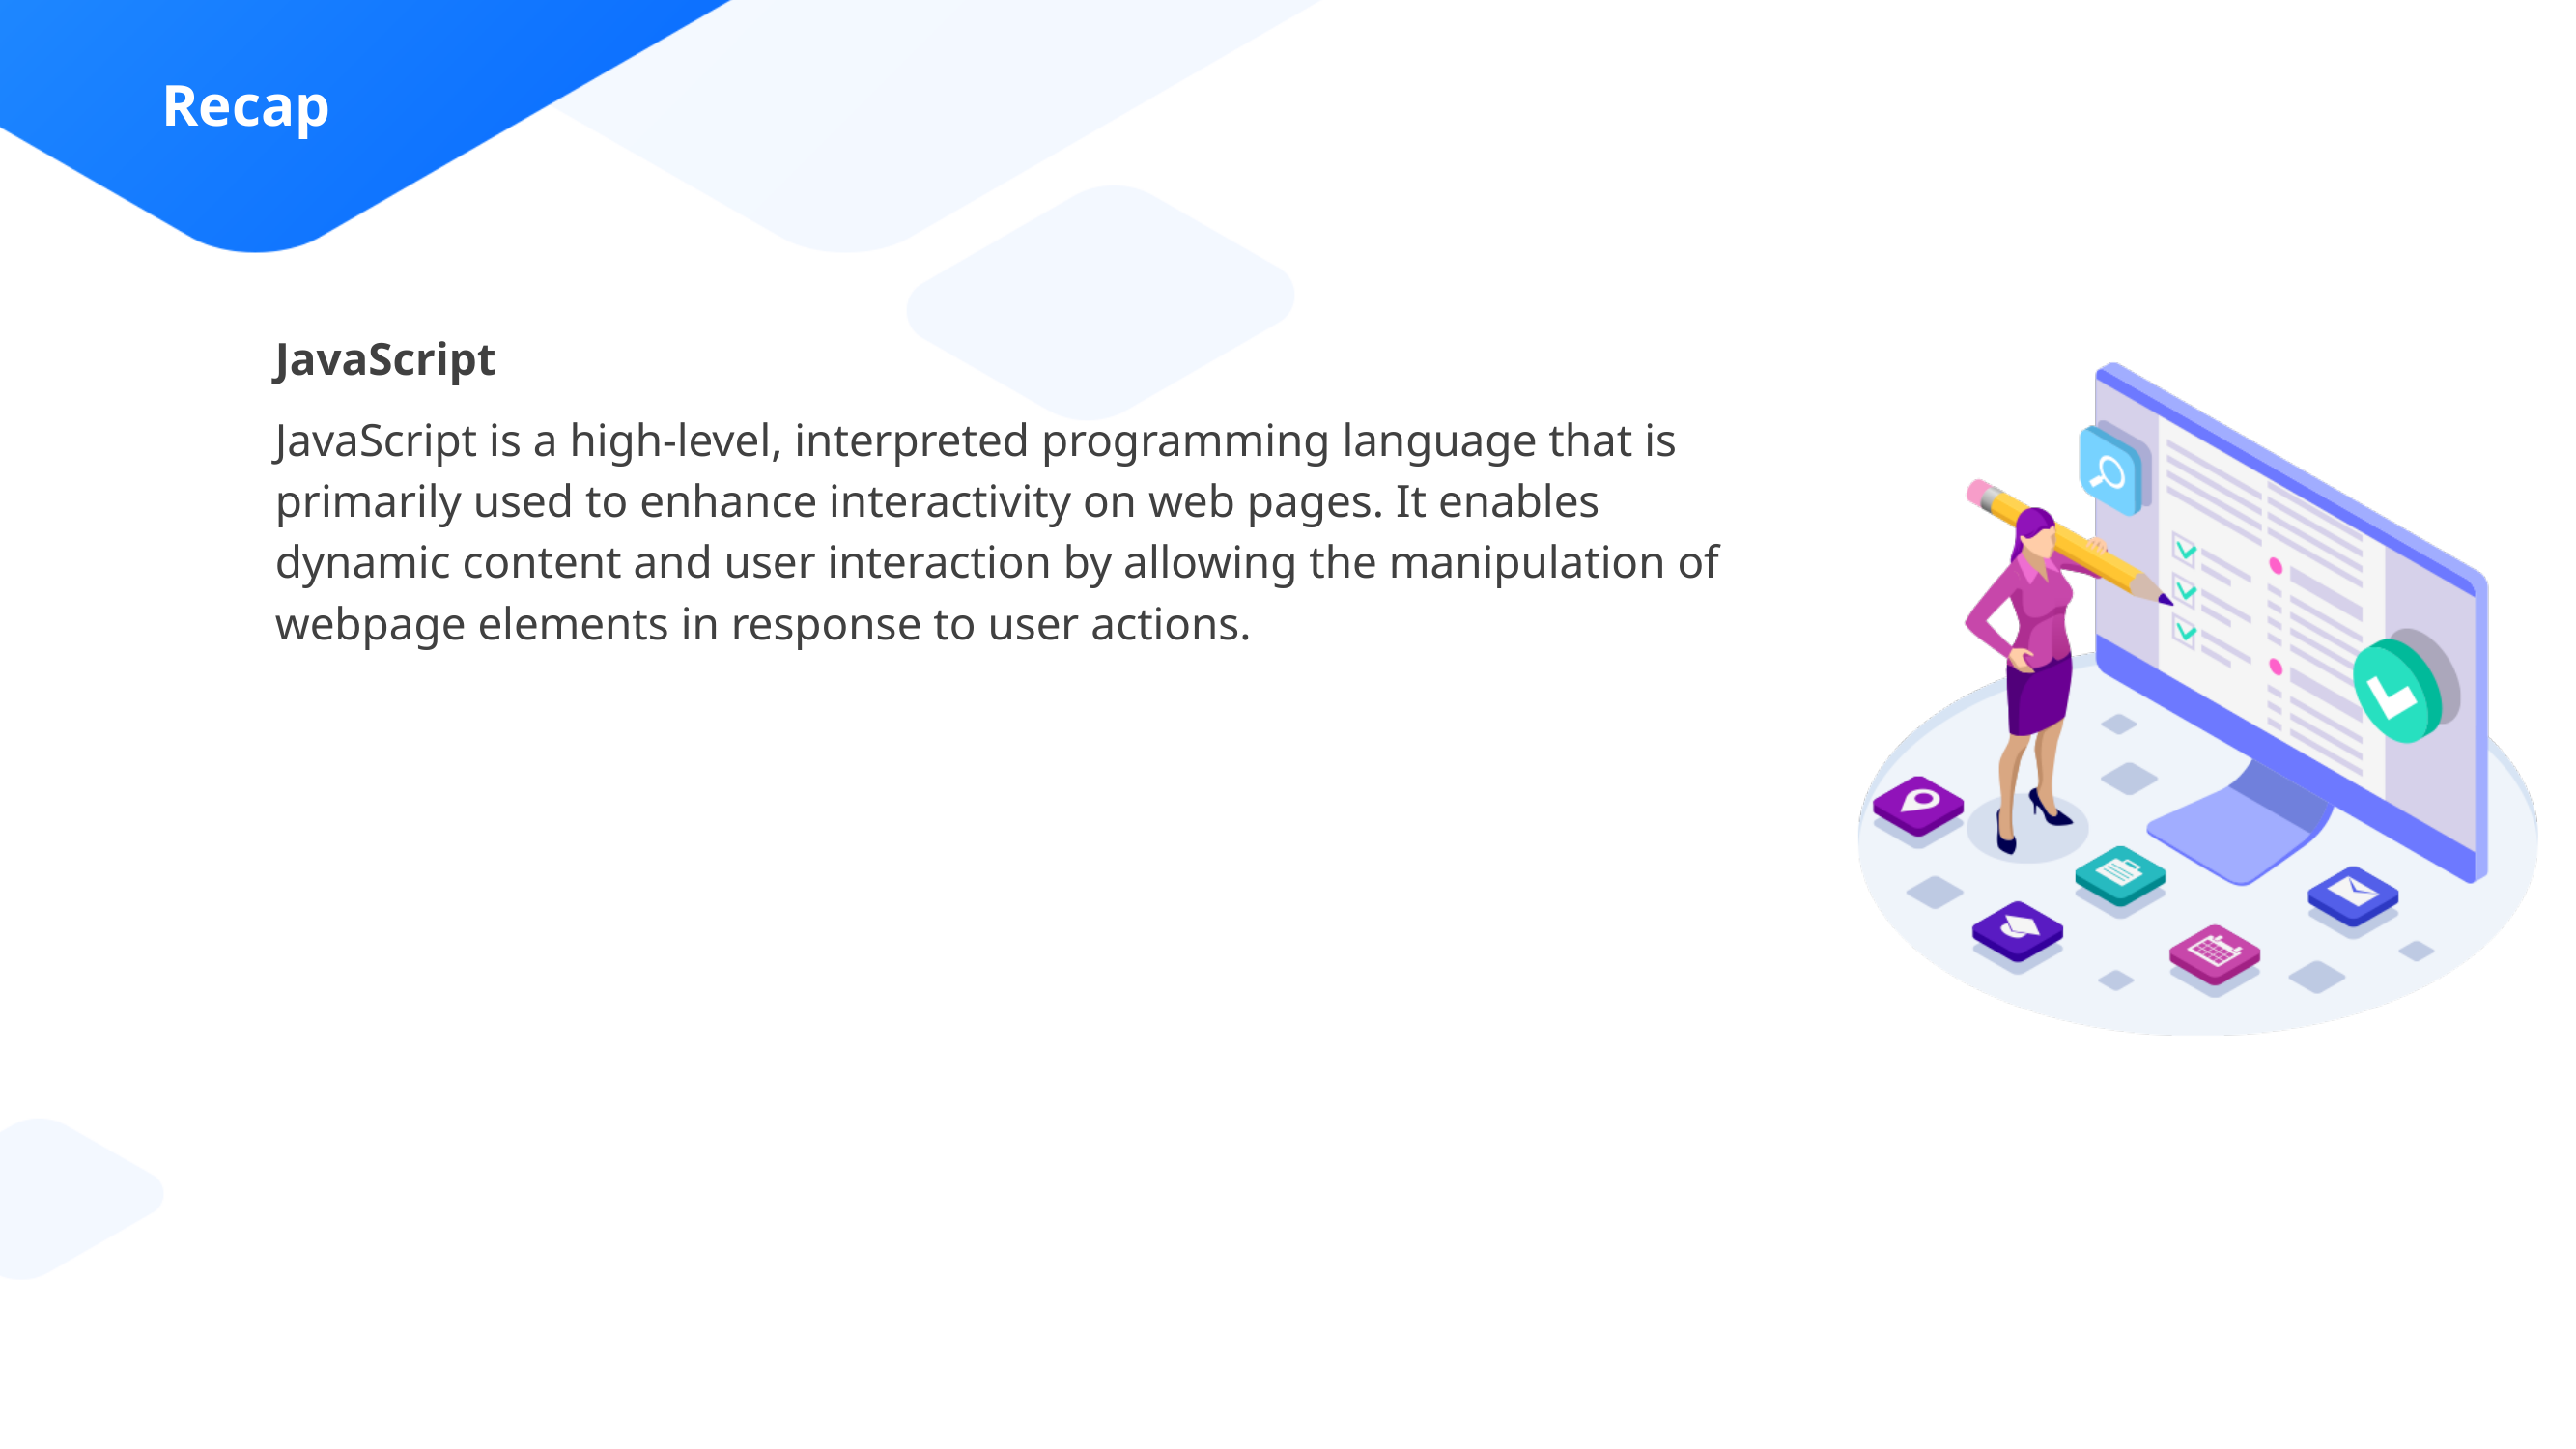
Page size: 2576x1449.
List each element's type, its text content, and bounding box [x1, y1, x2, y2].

text_box JavaScript JavaScript is a high-level, interpreted programming language that is primarily used to enhance interactivity on web pages. It enables dynamic content and user interaction by allowing the manipulation of webpage elements in response to user actions. [260, 323, 1793, 1303]
picture [0, 0, 2576, 1449]
